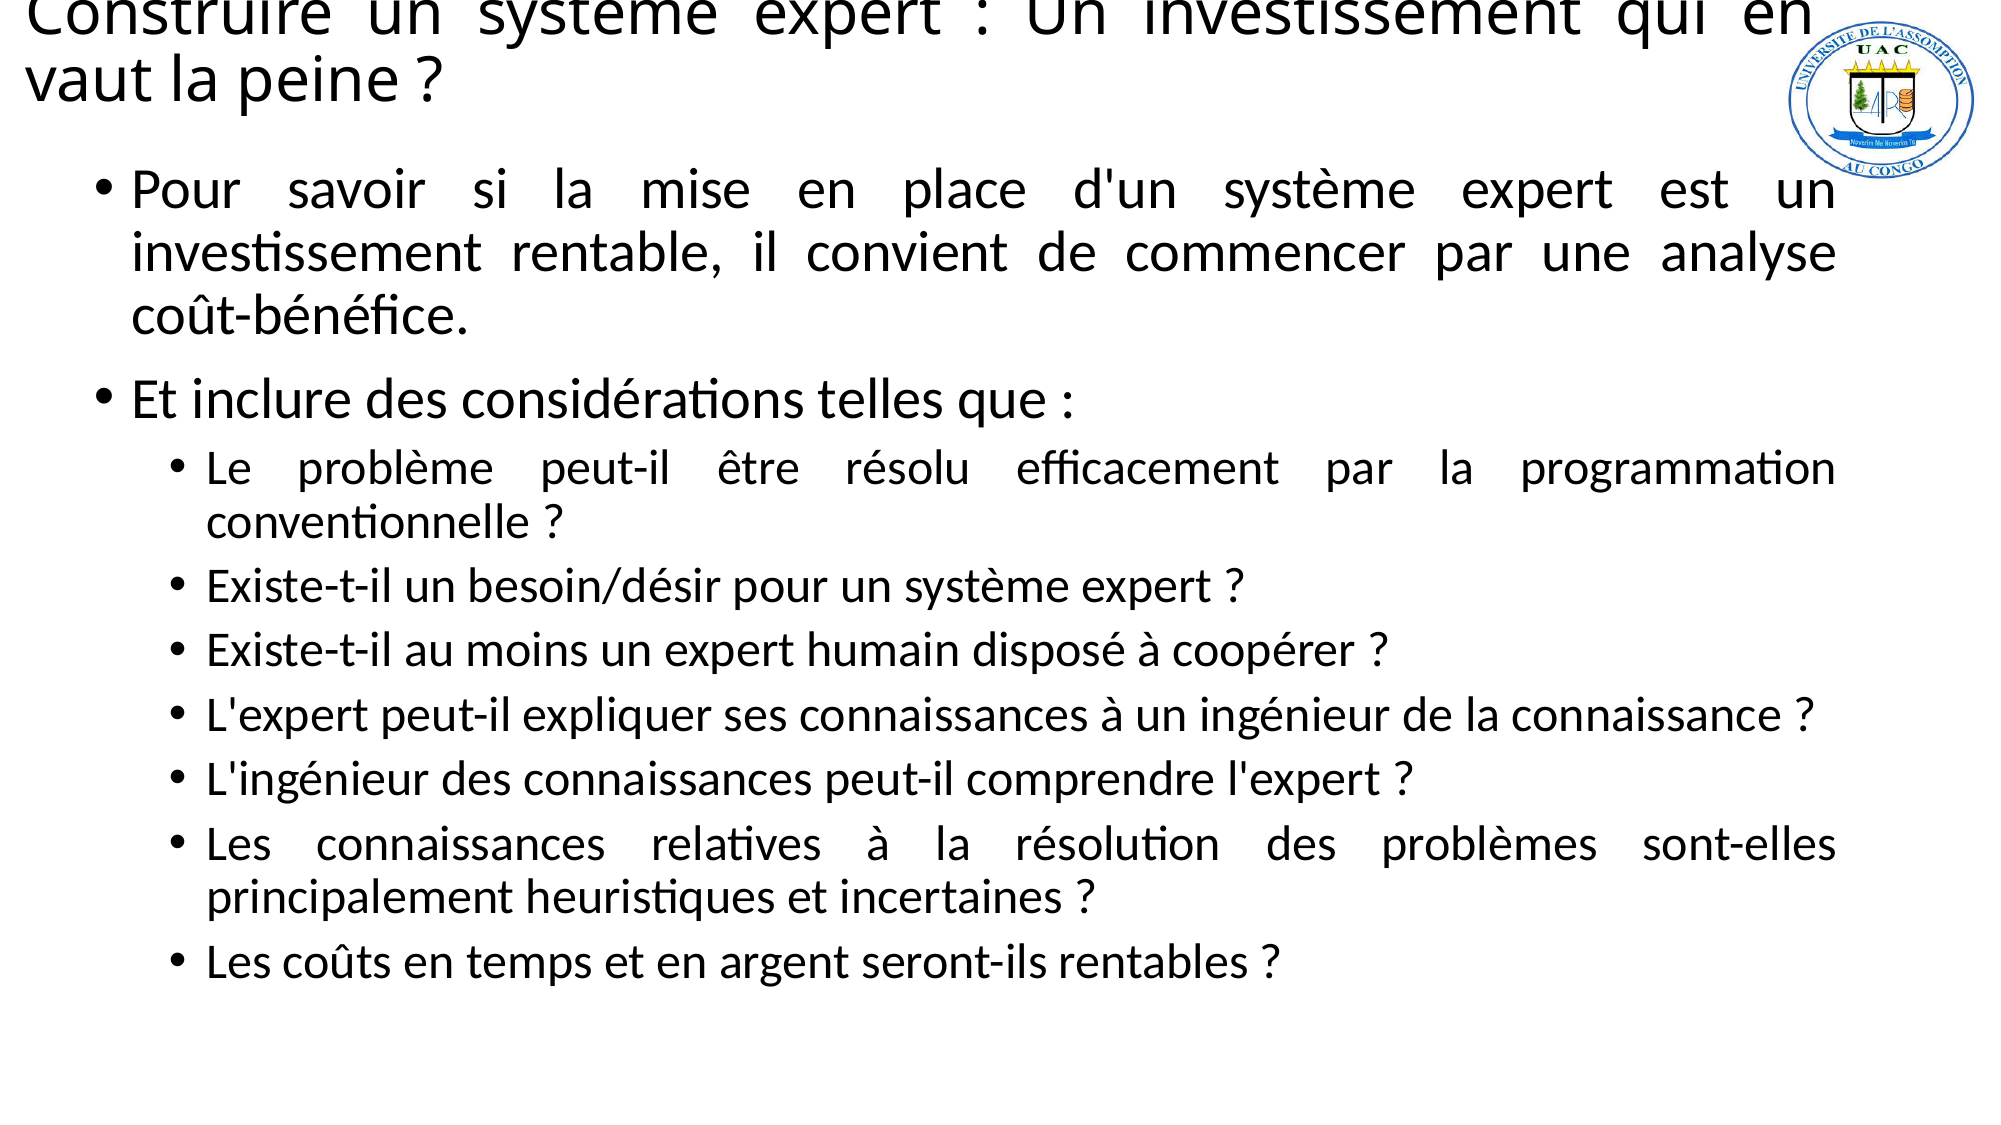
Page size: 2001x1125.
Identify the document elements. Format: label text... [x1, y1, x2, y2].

title Construire un système expert : Un investissement qui en vaut la peine ? [10, 0, 1834, 96]
list Pour savoir si la mise en place d'un système expert est un investissement rentable, il convient de commencer par une analyse coût-bénéfice. Et inclure des considérations telles que : Le problème peut-il être résolu efficacement par la programmation conventionnelle ? Existe-t-il un besoin/désir pour un système expert ? Existe-t-il au moins un expert humain disposé à coopérer ? L'expert peut-il expliquer ses connaissances à un ingénieur de la connaissance ? L'ingénieur des connaissances peut-il comprendre l'expert ? Les connaissances relatives à la résolution des problèmes sont-elles principalement heuristiques et incertaines ? Les coûts en temps et en argent seront-ils rentables ? [78, 150, 1853, 1095]
picture [1784, 15, 1982, 184]
